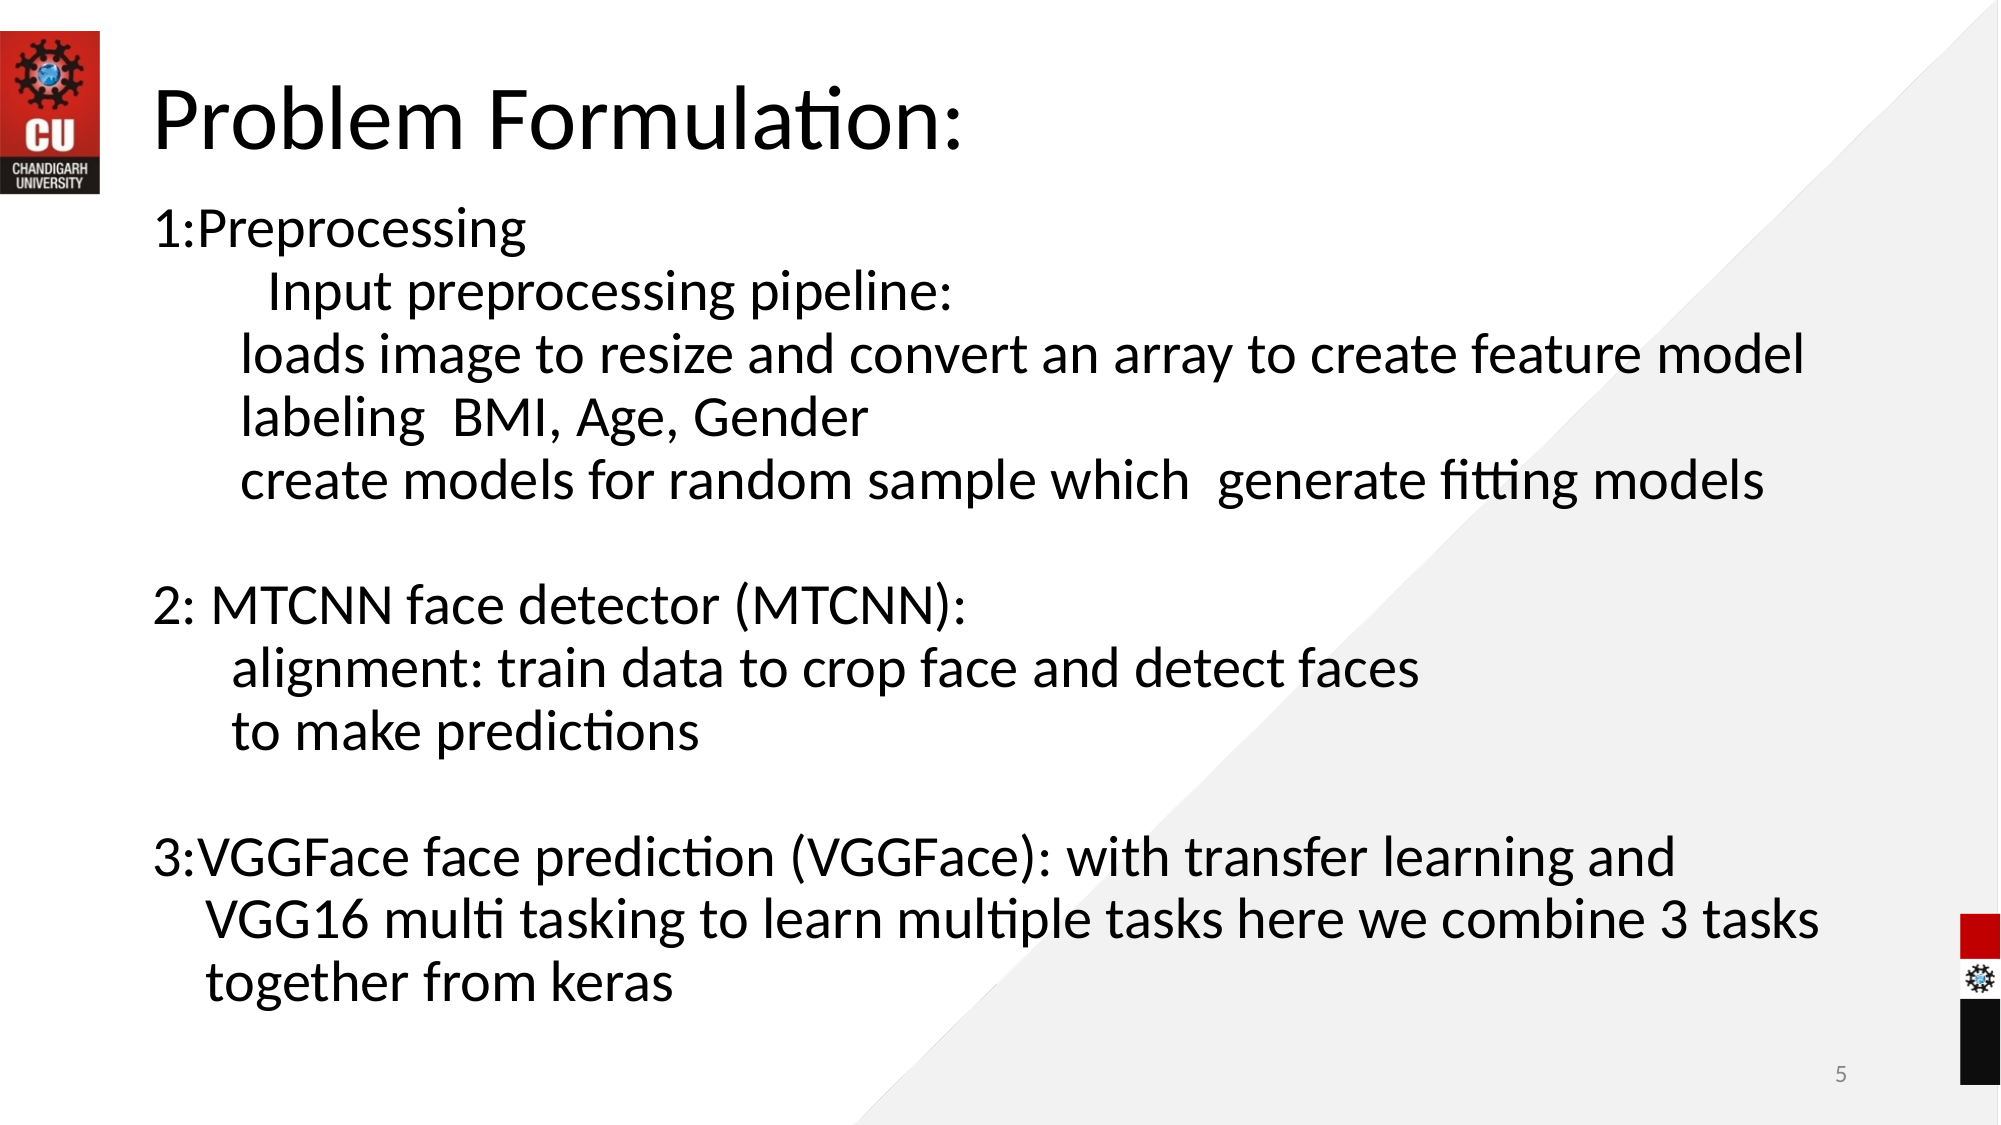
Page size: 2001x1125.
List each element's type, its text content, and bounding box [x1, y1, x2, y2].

picture [0, 0, 2001, 1125]
list 1:Preprocessing Input preprocessing pipeline: loads image to resize and convert an array to create feature model labeling BMI, Age, Gender create models for random sample which generate fitting models 2: MTCNN face detector (MTCNN): alignment: train data to crop face and detect faces to make predictions 3:VGGFace face prediction (VGGFace): with transfer learning and VGG16 multi tasking to learn multiple tasks here we combine 3 tasks together from keras [137, 190, 1863, 1065]
slide_number 5 [1412, 1042, 1863, 1103]
title Problem Formulation: [137, 30, 1863, 190]
